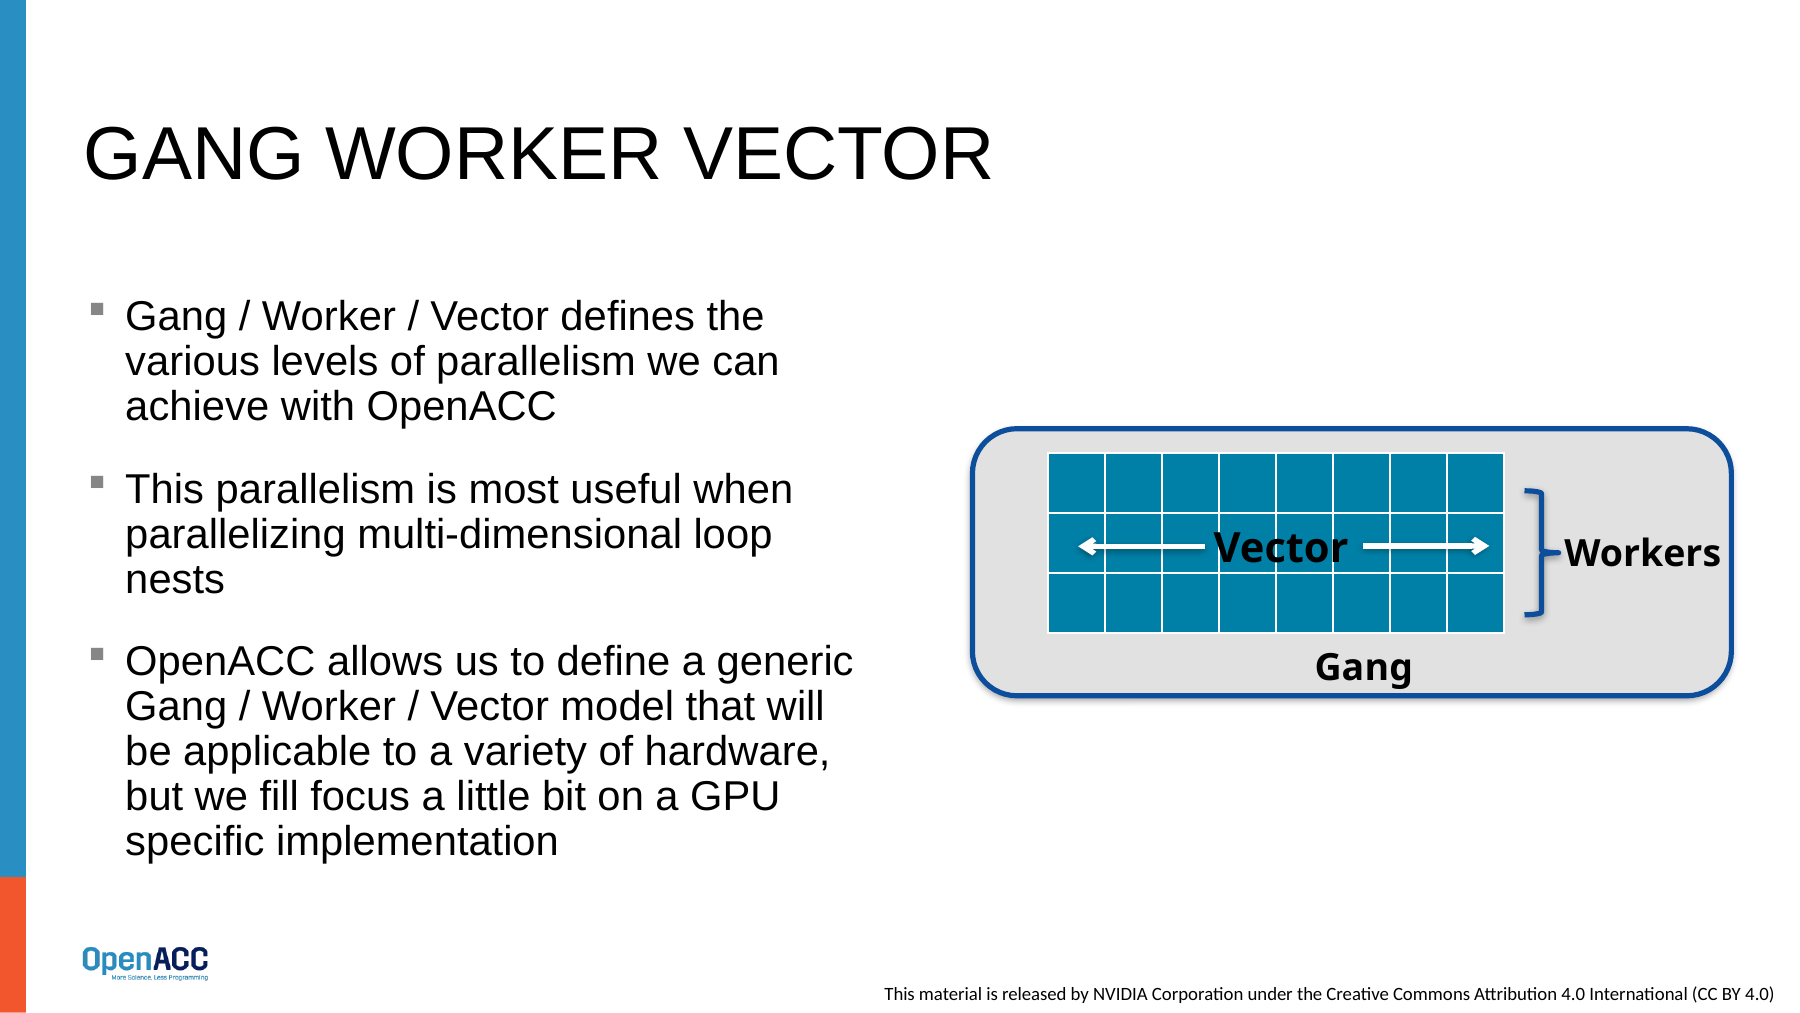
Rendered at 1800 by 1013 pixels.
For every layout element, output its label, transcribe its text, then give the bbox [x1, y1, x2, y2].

table_cell [1277, 587, 1332, 632]
table_header [1220, 454, 1275, 511]
text_box Workers [1541, 521, 1744, 582]
table_cell [1106, 587, 1161, 632]
table_header [1049, 454, 1104, 512]
table_header [1106, 454, 1161, 511]
picture [81, 946, 208, 981]
table_cell [1391, 587, 1446, 632]
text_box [1049, 513, 1514, 580]
table_cell [1448, 587, 1503, 632]
text_box [971, 427, 1733, 697]
table_cell [1334, 587, 1389, 632]
table_cell [1220, 587, 1275, 632]
table_header [1334, 454, 1389, 511]
list Gang / Worker / Vector defines the various levels of parallelism we can achieve with OpenACC This parallelism is most useful when parallelizing multi-dimensional loop nests OpenACC allows us to define a generic Gang / Worker / Vector model that will be applicable to a variety of hardware, but we fill focus a little bit on a GPU specific implementation [72, 286, 894, 898]
table_header [1391, 454, 1446, 511]
table_cell [1163, 587, 1218, 632]
table_header [1163, 454, 1218, 511]
table_header [1277, 454, 1332, 511]
table_cell [1049, 586, 1104, 632]
title Gang worker vector [68, 106, 1706, 204]
text_box Gang [1232, 635, 1496, 695]
table_header [1448, 454, 1503, 511]
text_box [1524, 488, 1544, 617]
